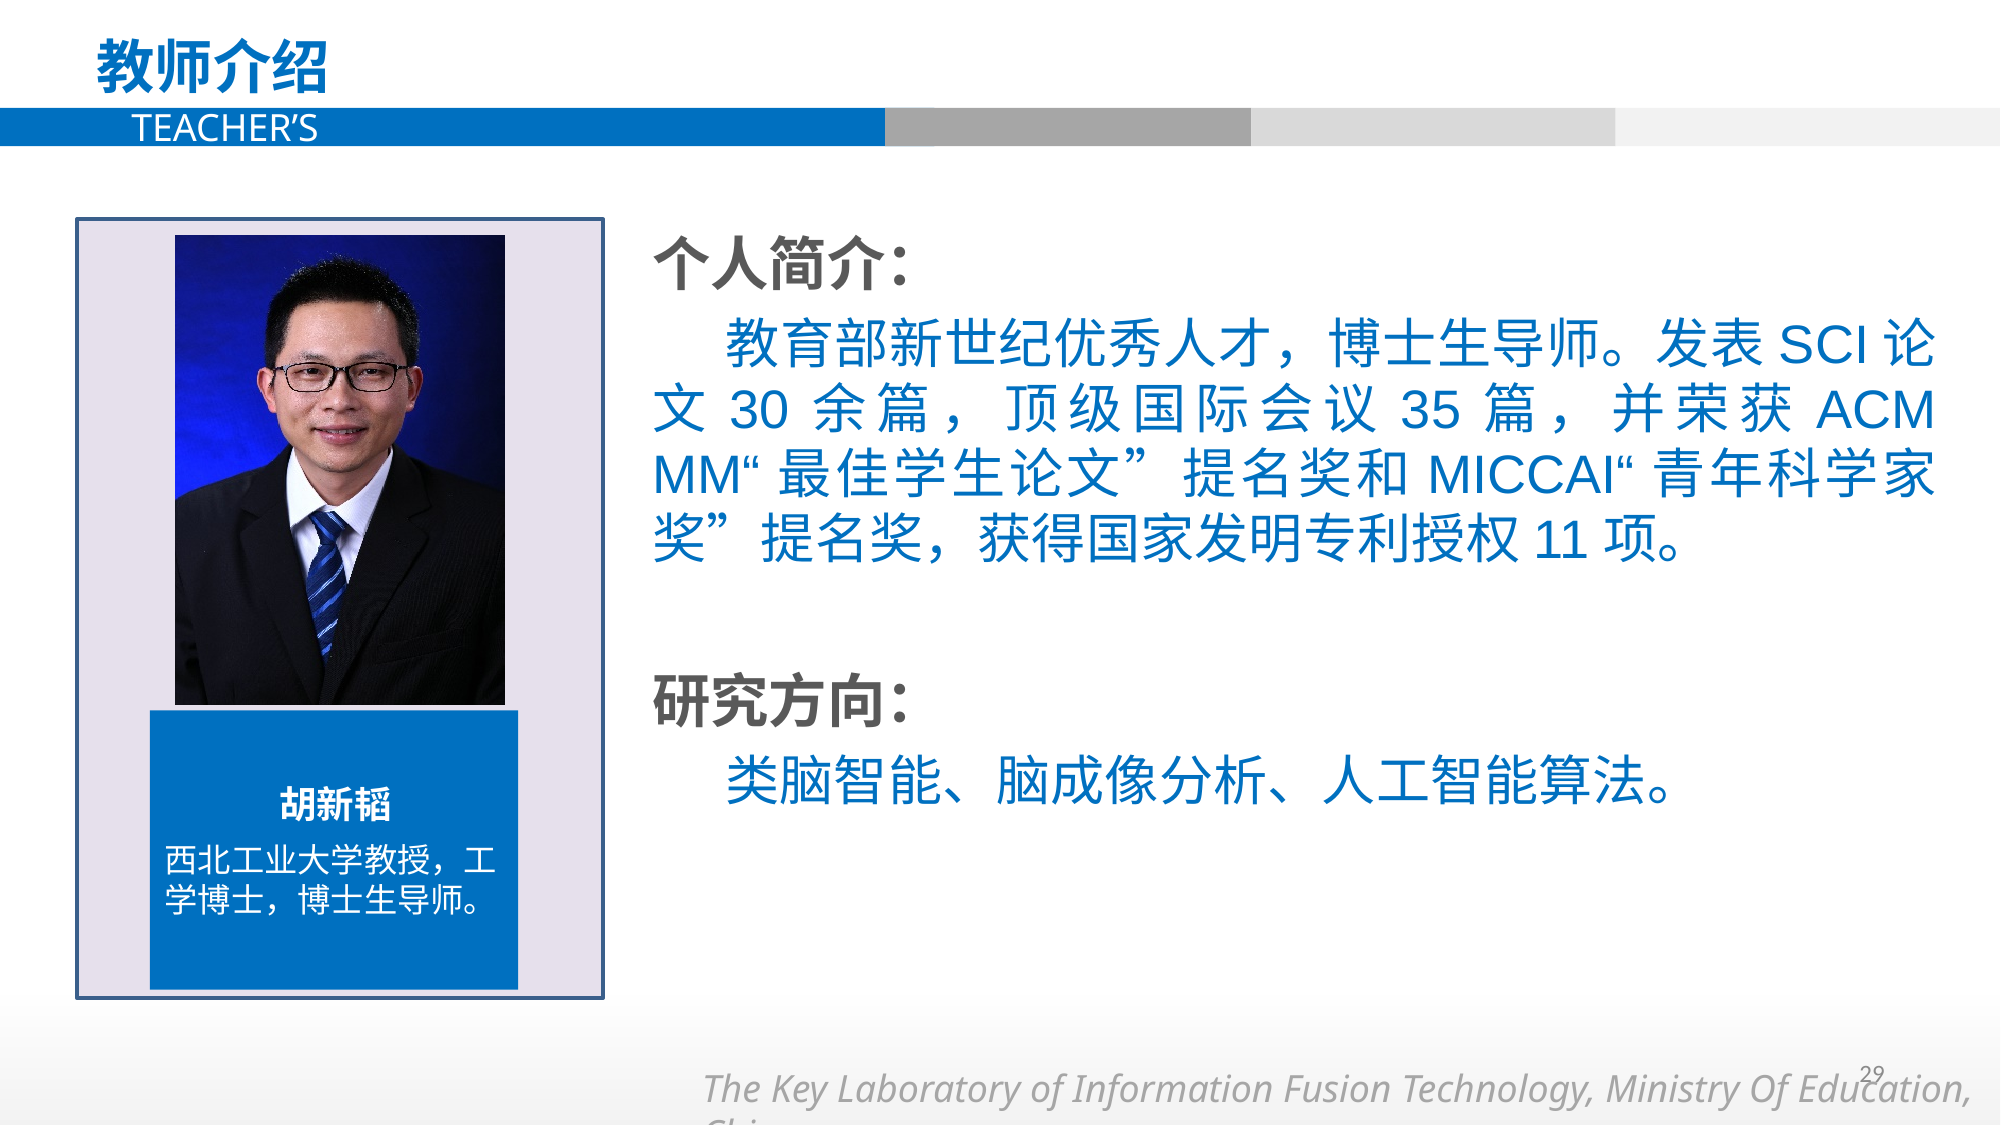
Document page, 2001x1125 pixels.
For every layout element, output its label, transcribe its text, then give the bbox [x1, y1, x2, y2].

slide_number 29 [1433, 1042, 1900, 1103]
text_box [75, 217, 605, 1000]
text_box 个人简介： 教育部新世纪优秀人才，博士生导师。发表SCI论文30余篇，顶级国际会议35篇，并荣获ACM MM“最佳学生论文”提名奖和MICCAI“青年科学家奖”提名奖，获得国家发明专利授权11项。 研究方向： 类脑智能、脑成像分析、人工智能算法。 [637, 219, 1952, 819]
picture [175, 235, 505, 705]
text_box 胡新韬 西北工业大学教授，工学博士，博士生导师。 [149, 710, 519, 990]
